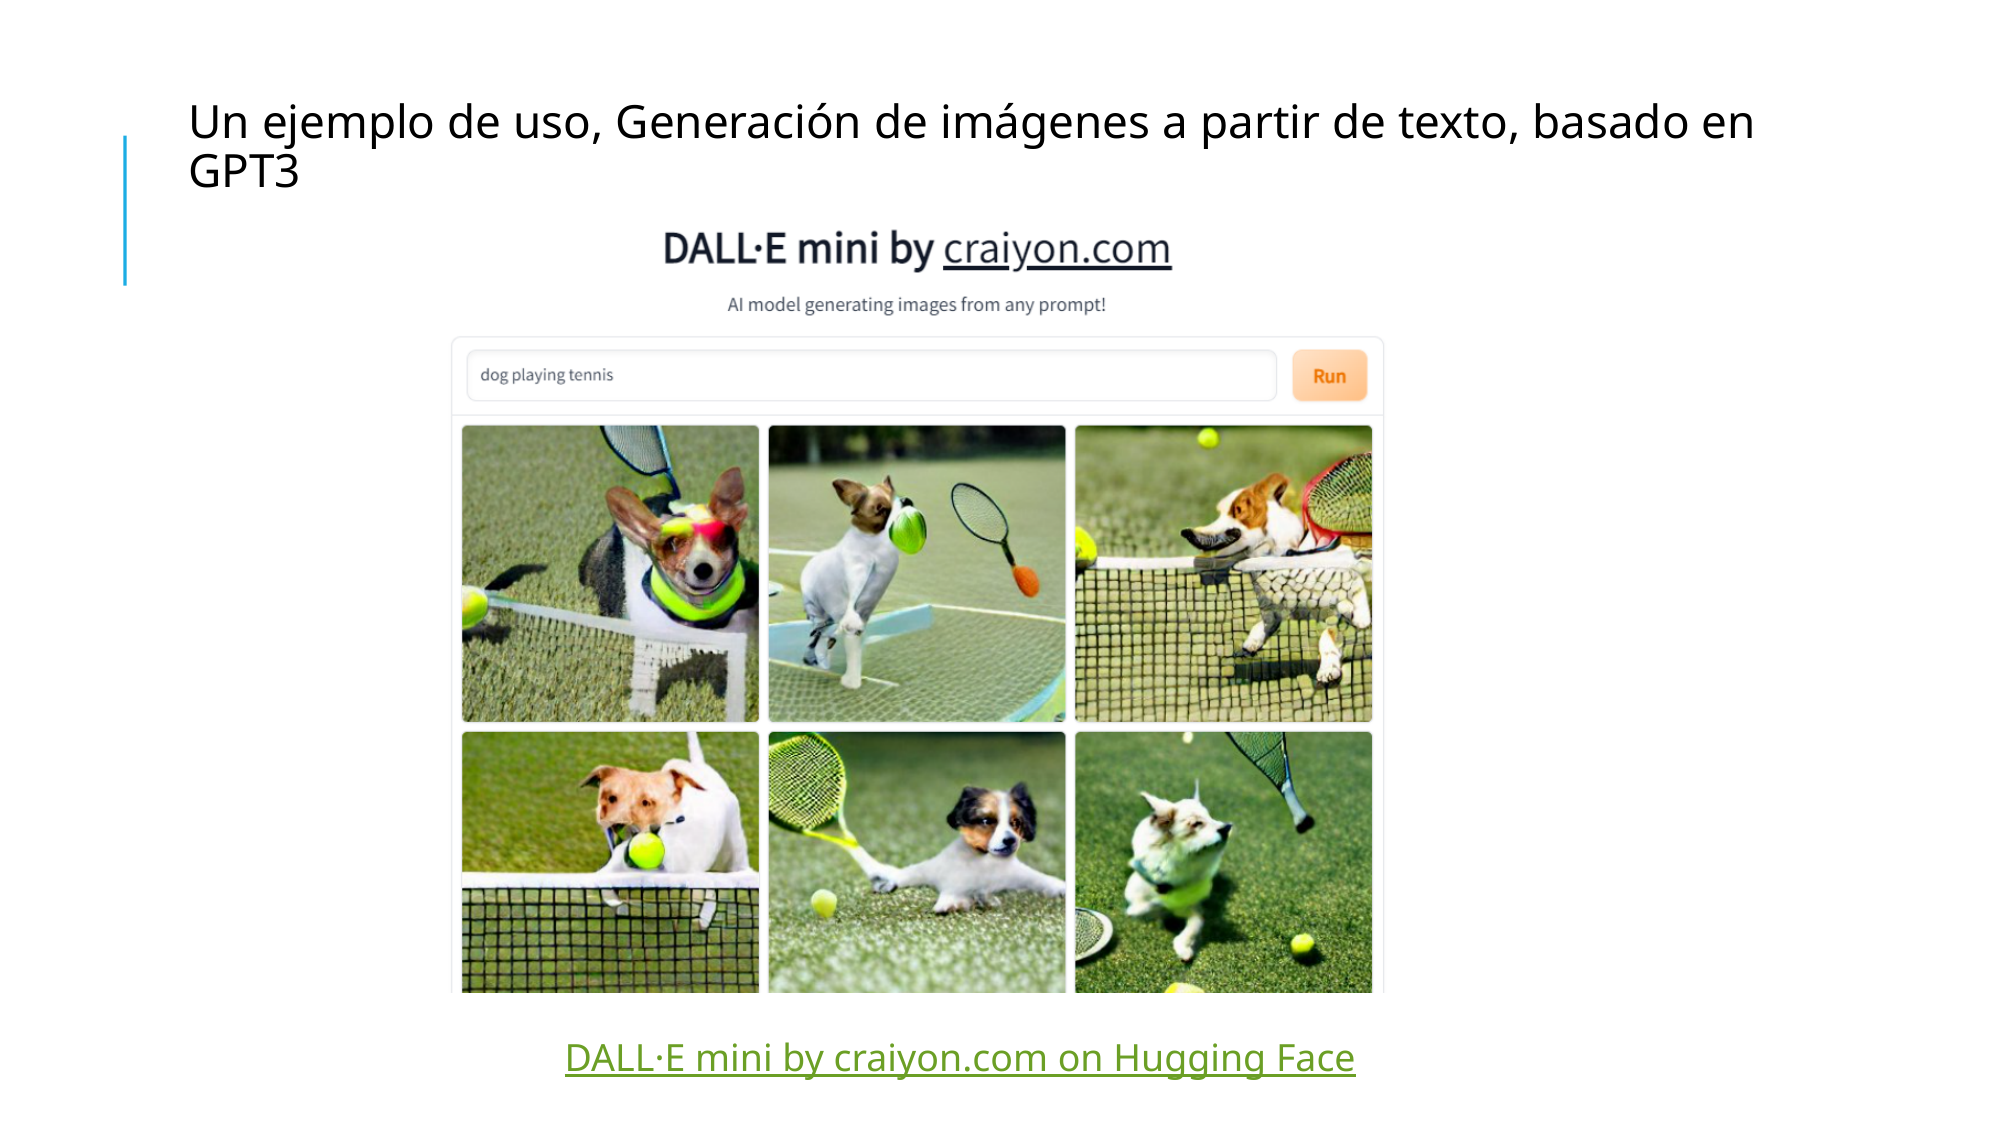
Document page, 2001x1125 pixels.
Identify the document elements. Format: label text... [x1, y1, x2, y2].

picture [438, 224, 1425, 994]
text_box DALL·E mini by craiyon.com on Hugging Face [549, 1026, 1372, 1092]
text_box Un ejemplo de uso, Generación de imágenes a partir de texto, basado en GPT3 [166, 91, 1791, 673]
